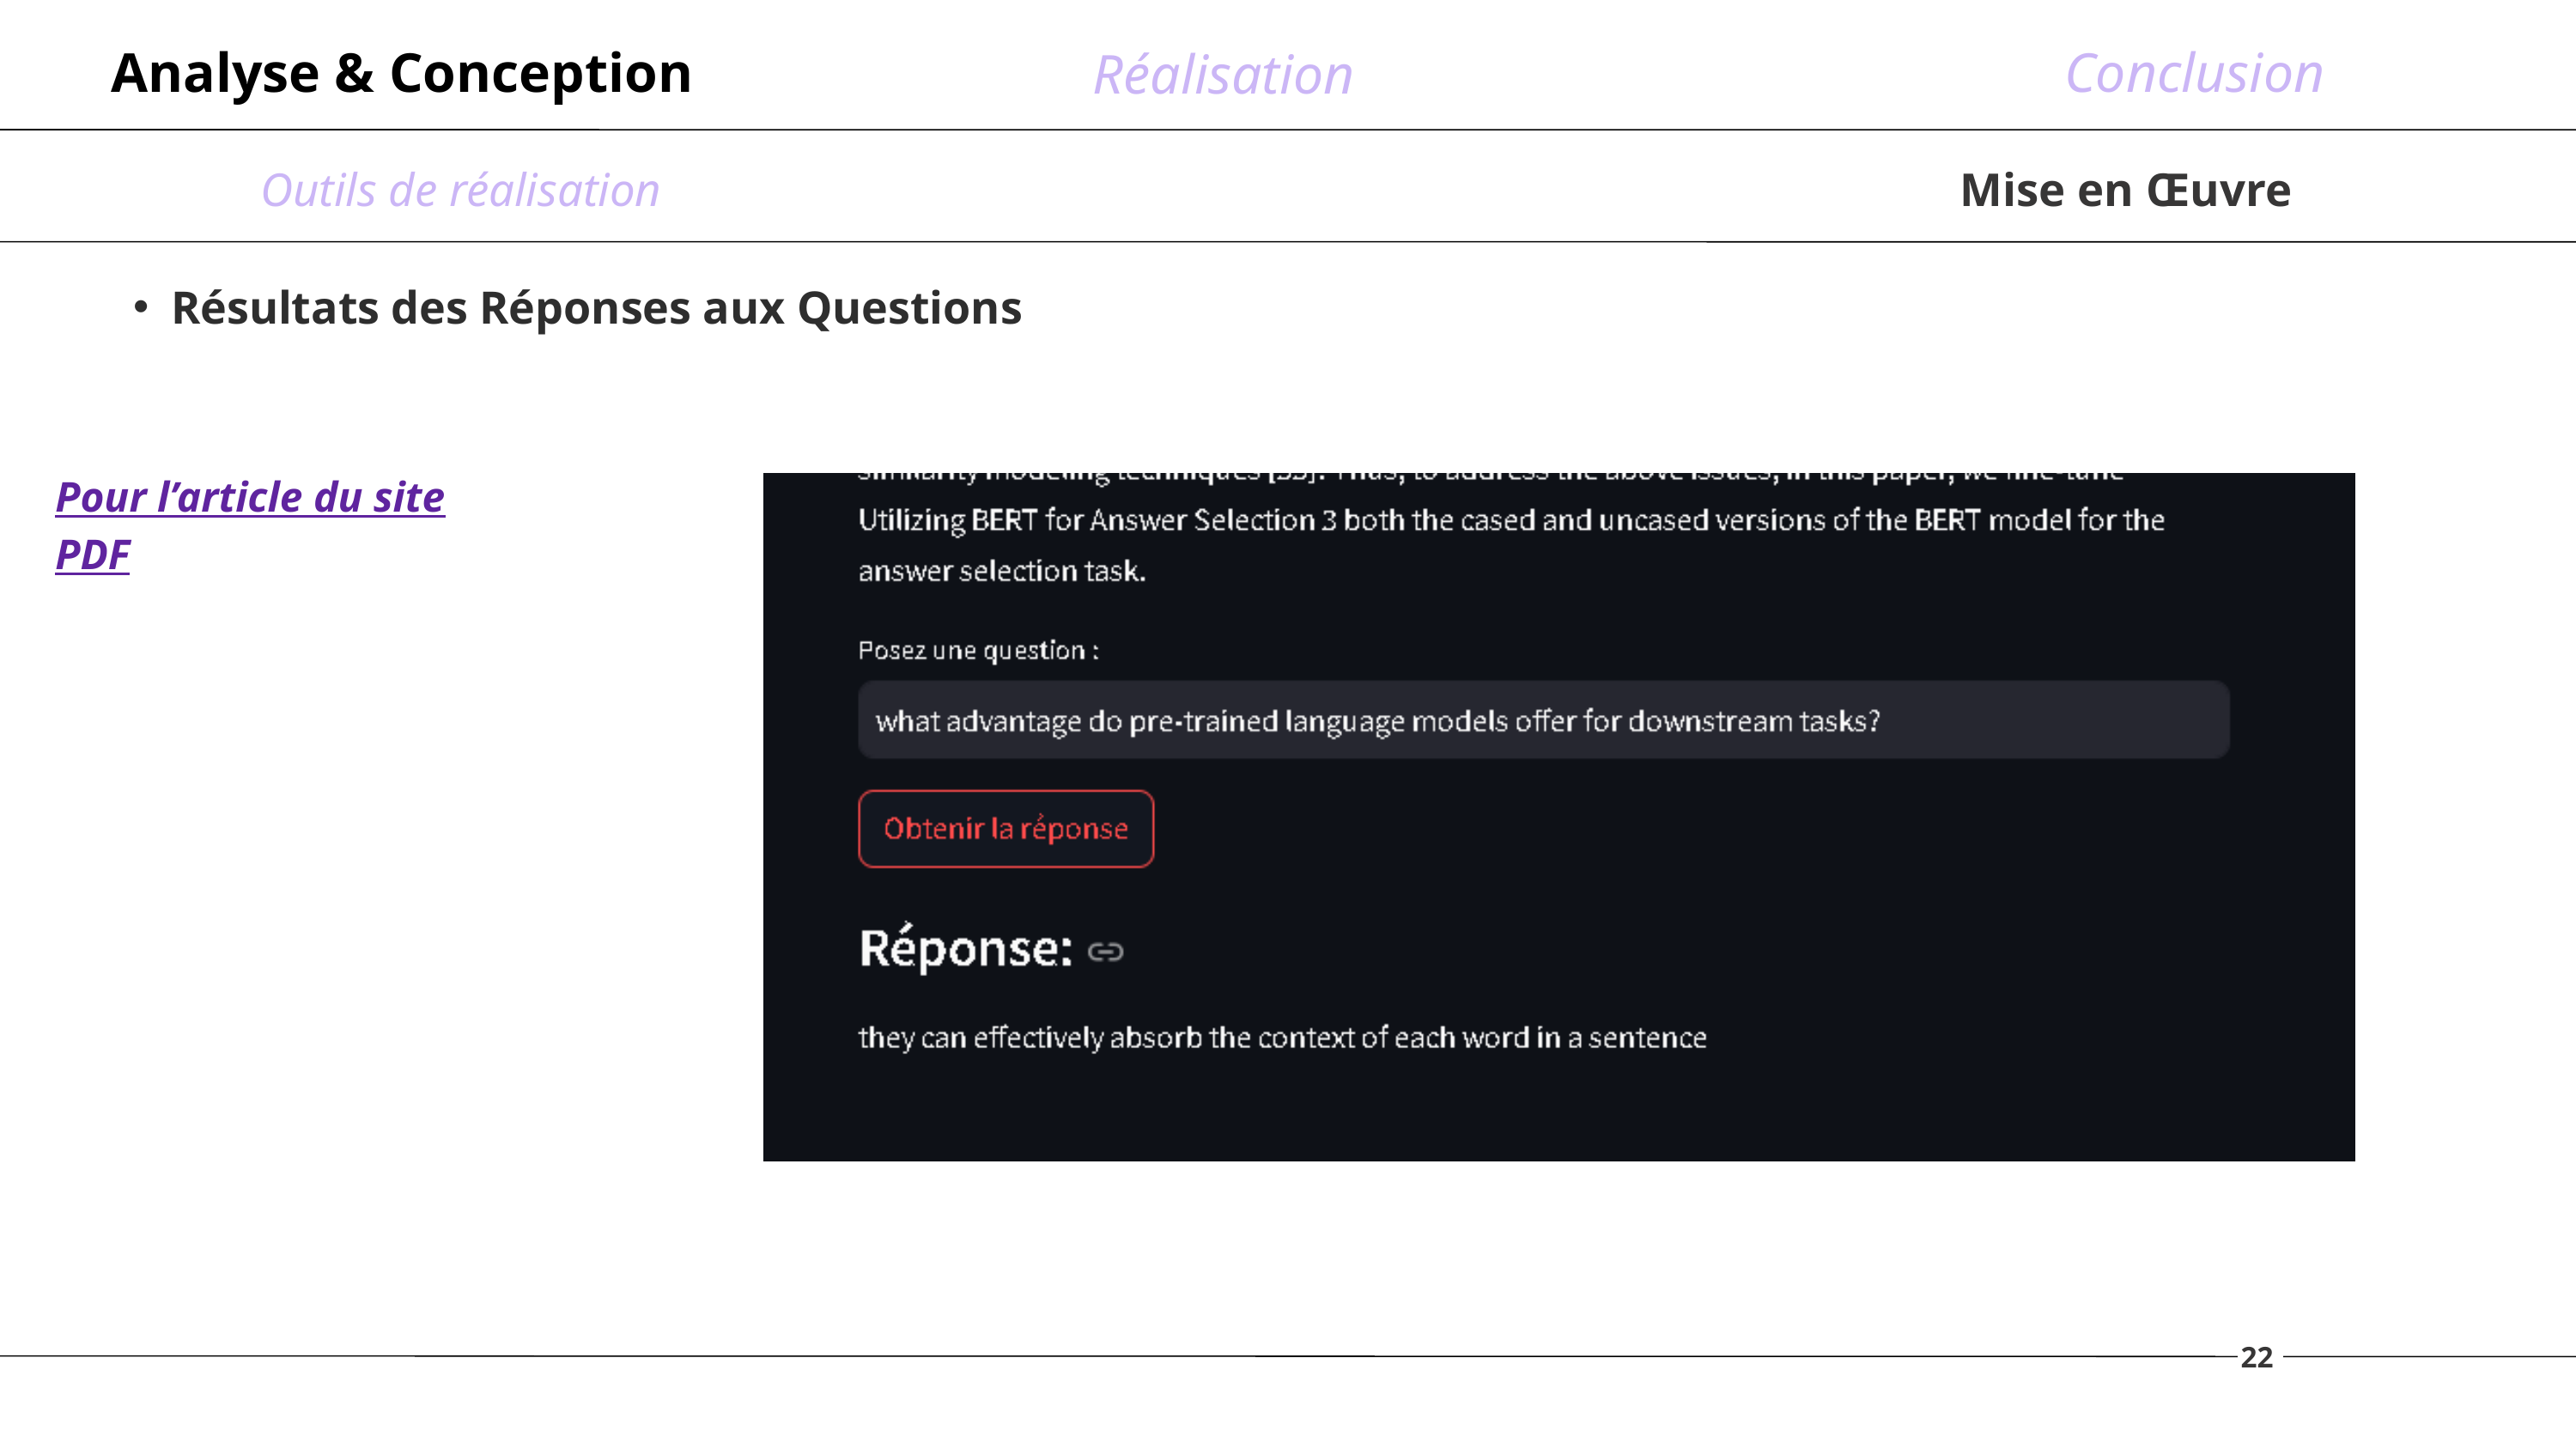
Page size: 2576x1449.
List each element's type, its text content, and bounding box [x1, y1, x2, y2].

text_box Mise en Œuvre [1959, 152, 2306, 216]
text_box Réalisation [1092, 29, 1378, 106]
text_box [2237, 1335, 2284, 1377]
text_box [763, 473, 2355, 1161]
text_box Conclusion [2064, 27, 2355, 104]
text_box Résultats des Réponses aux Questions [94, 261, 1024, 333]
text_box Pour l’article du site PDF [55, 462, 530, 578]
text_box Outils de réalisation [260, 152, 729, 216]
text_box Analyse & Conception [111, 27, 725, 104]
